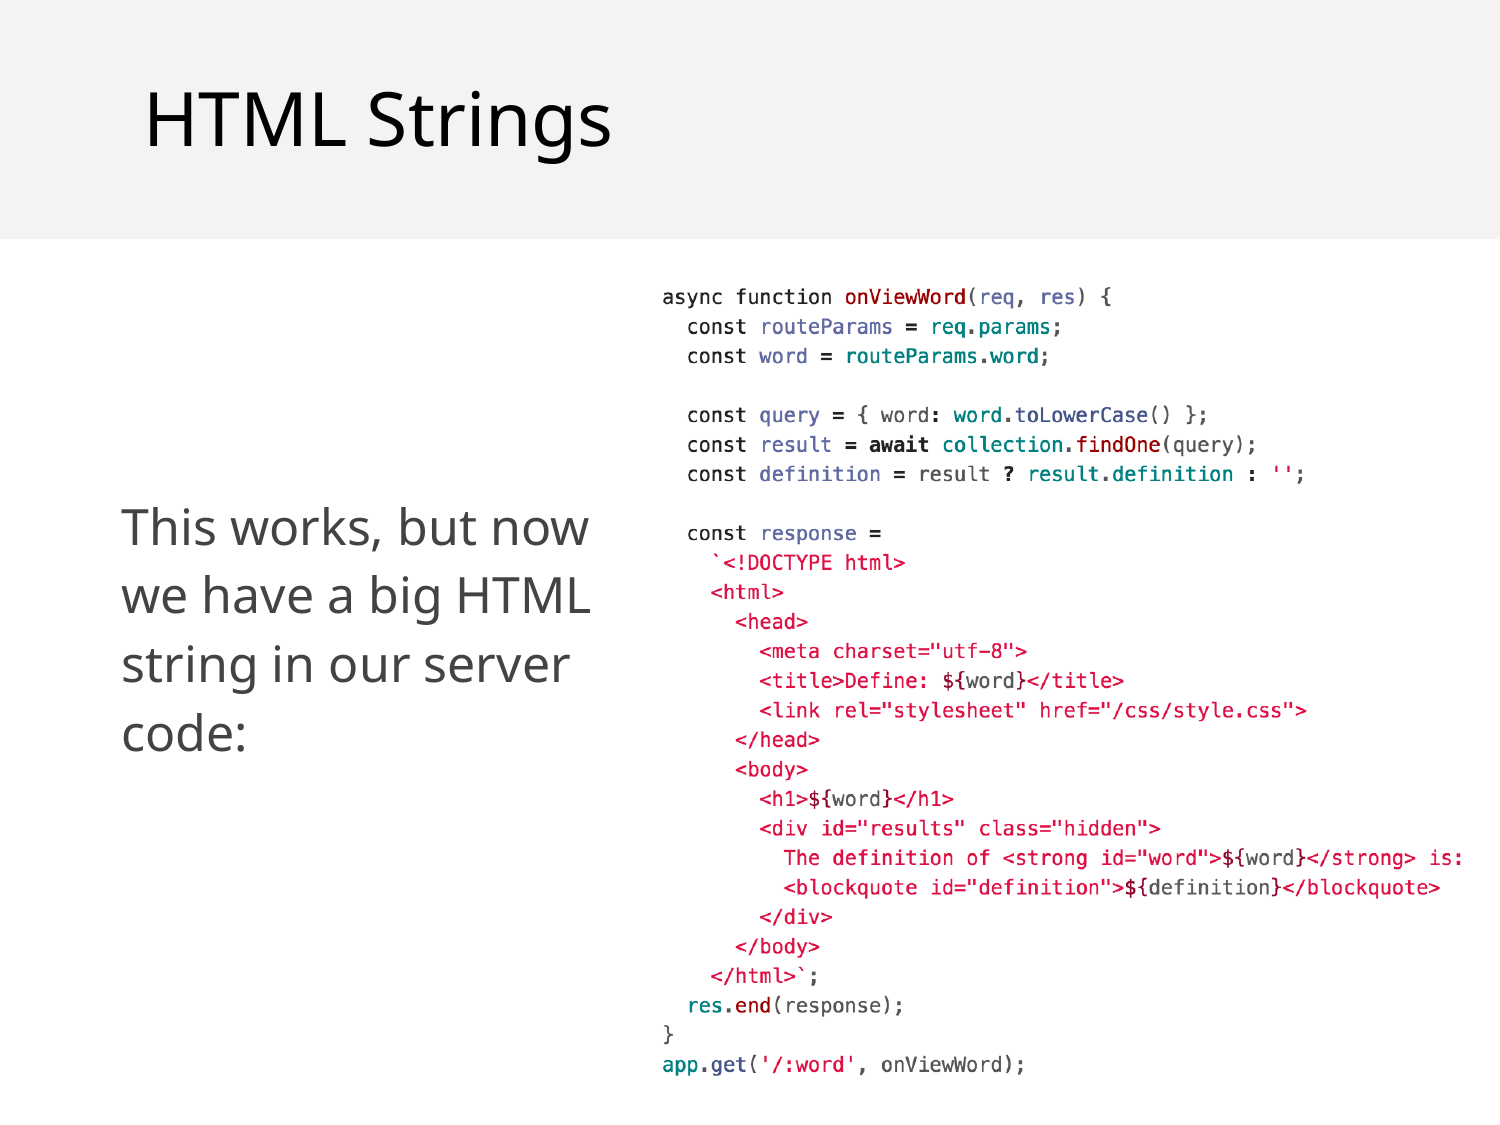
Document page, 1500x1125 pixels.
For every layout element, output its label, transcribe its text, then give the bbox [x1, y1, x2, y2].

picture [647, 281, 1481, 1093]
text_box This works, but now we have a big HTML string in our server code: [106, 471, 631, 717]
text_box HTML Strings [128, 56, 1372, 183]
